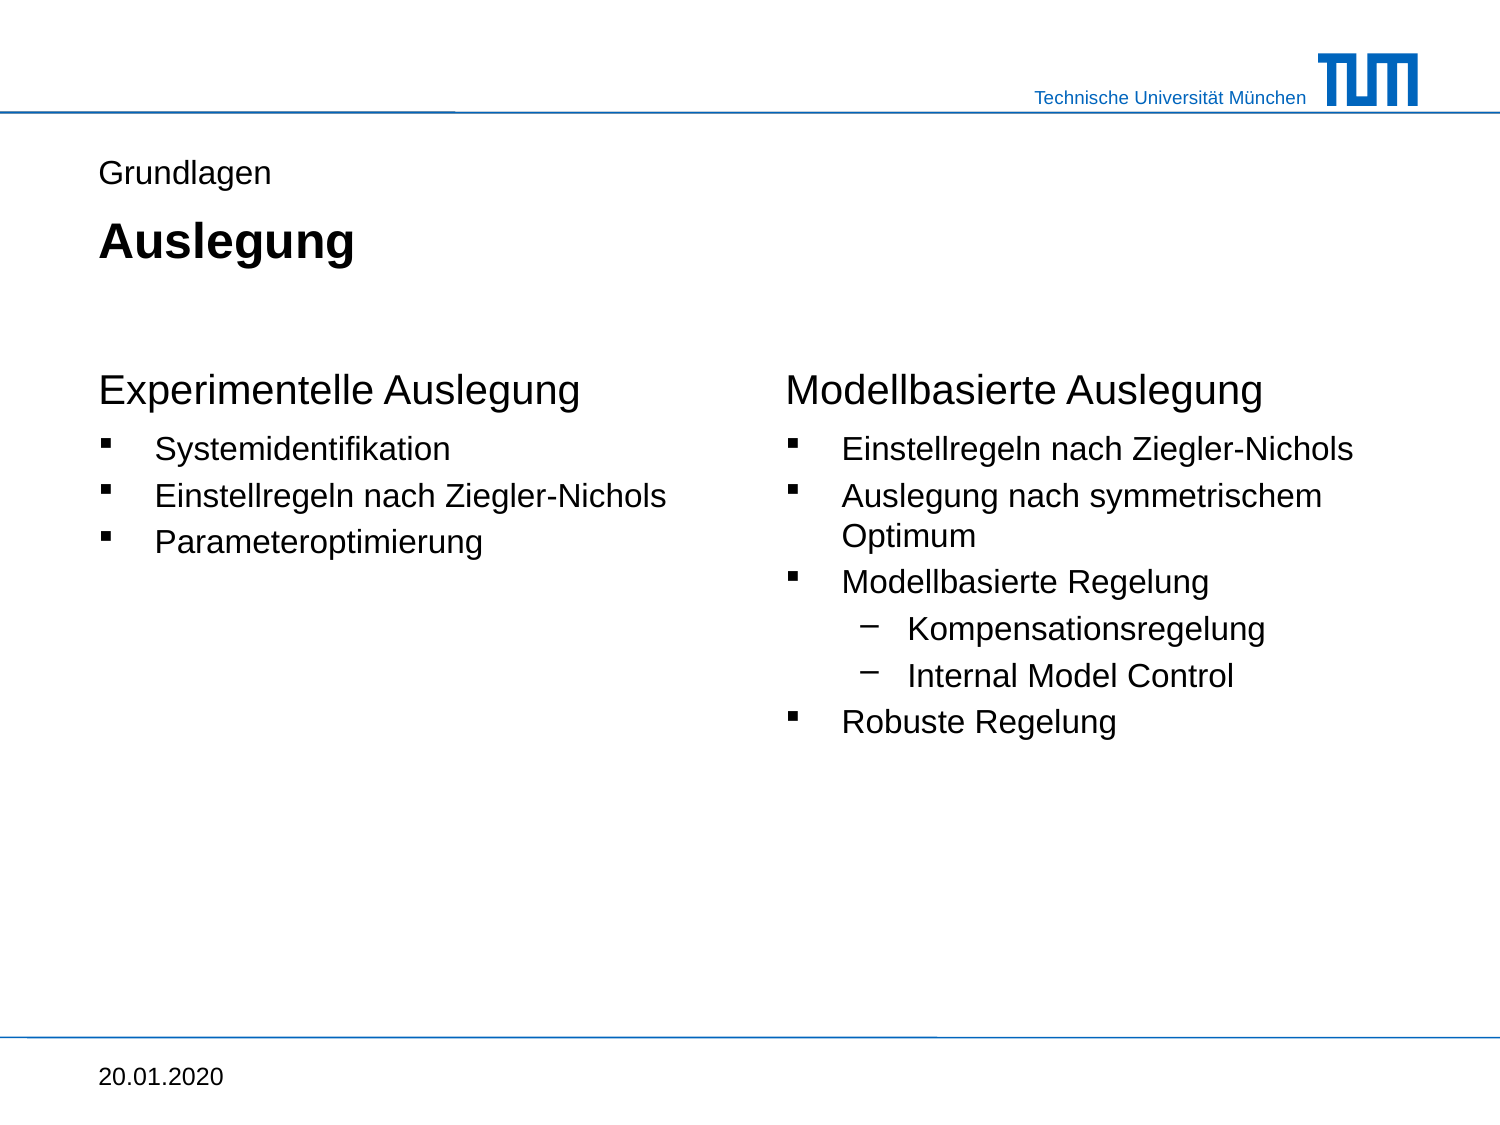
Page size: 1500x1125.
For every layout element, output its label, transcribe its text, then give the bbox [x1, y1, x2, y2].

list Einstellregeln nach Ziegler-Nichols Auslegung nach symmetrischem Optimum Modellbasierte Regelung Kompensationsregelung Internal Model Control Robuste Regelung [770, 419, 1417, 1004]
list Modellbasierte Auslegung [770, 344, 1417, 419]
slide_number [83, 1049, 397, 1101]
list Grundlagen [83, 143, 1417, 200]
list Auslegung [83, 200, 1417, 334]
list Systemidentifikation Einstellregeln nach Ziegler-Nichols Parameteroptimierung [83, 421, 730, 1004]
list Experimentelle Auslegung [83, 344, 730, 421]
